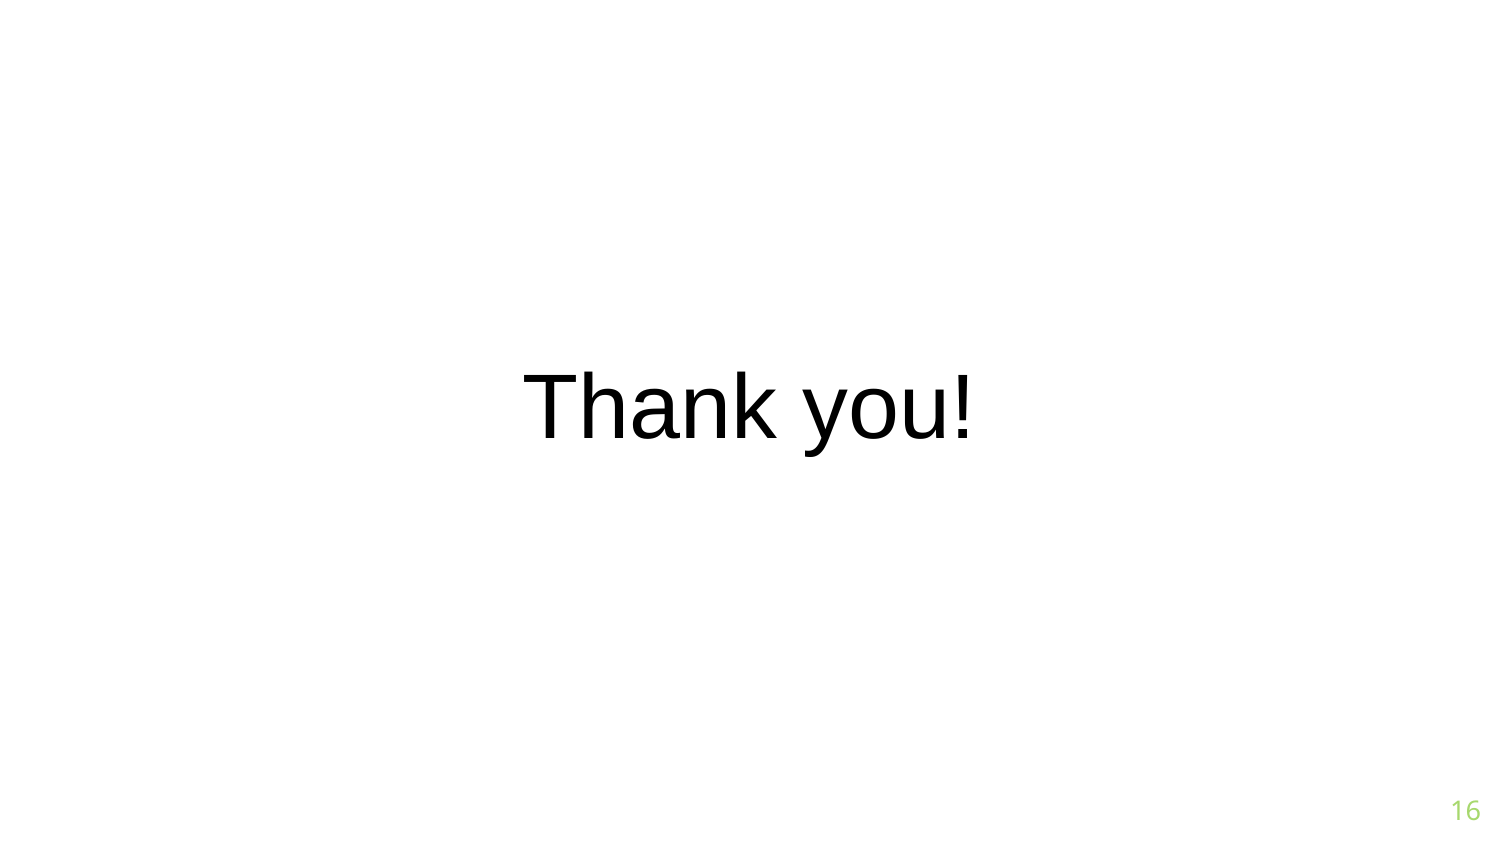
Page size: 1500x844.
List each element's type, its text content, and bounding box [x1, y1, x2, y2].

slide_number 16 [1391, 779, 1482, 844]
text_box Thank you! [508, 339, 992, 465]
